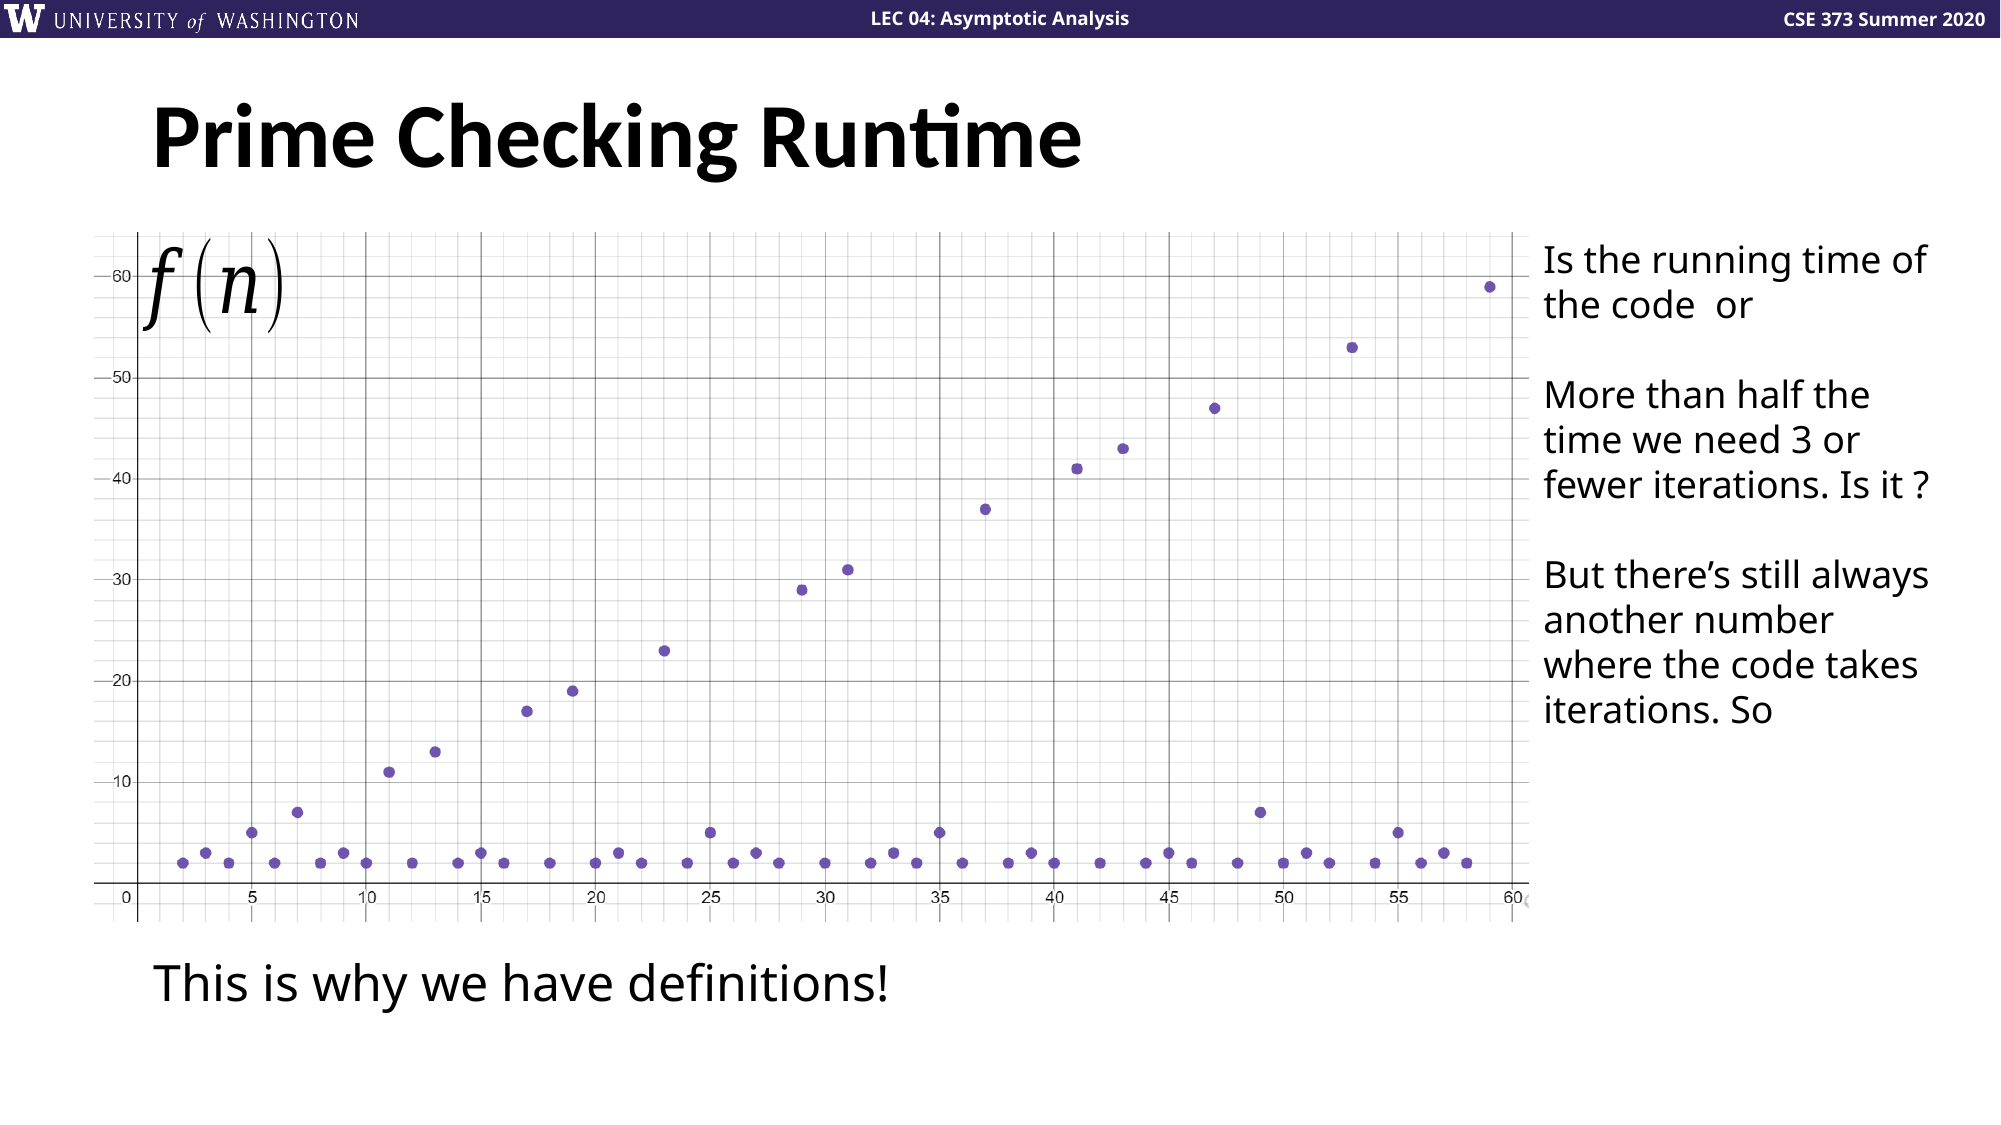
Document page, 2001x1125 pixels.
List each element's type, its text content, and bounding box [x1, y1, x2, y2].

picture [4, 4, 358, 33]
text_box This is why we have definitions! [139, 943, 1778, 1019]
title Prime Checking Runtime [137, 74, 1863, 200]
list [94, 232, 1529, 922]
